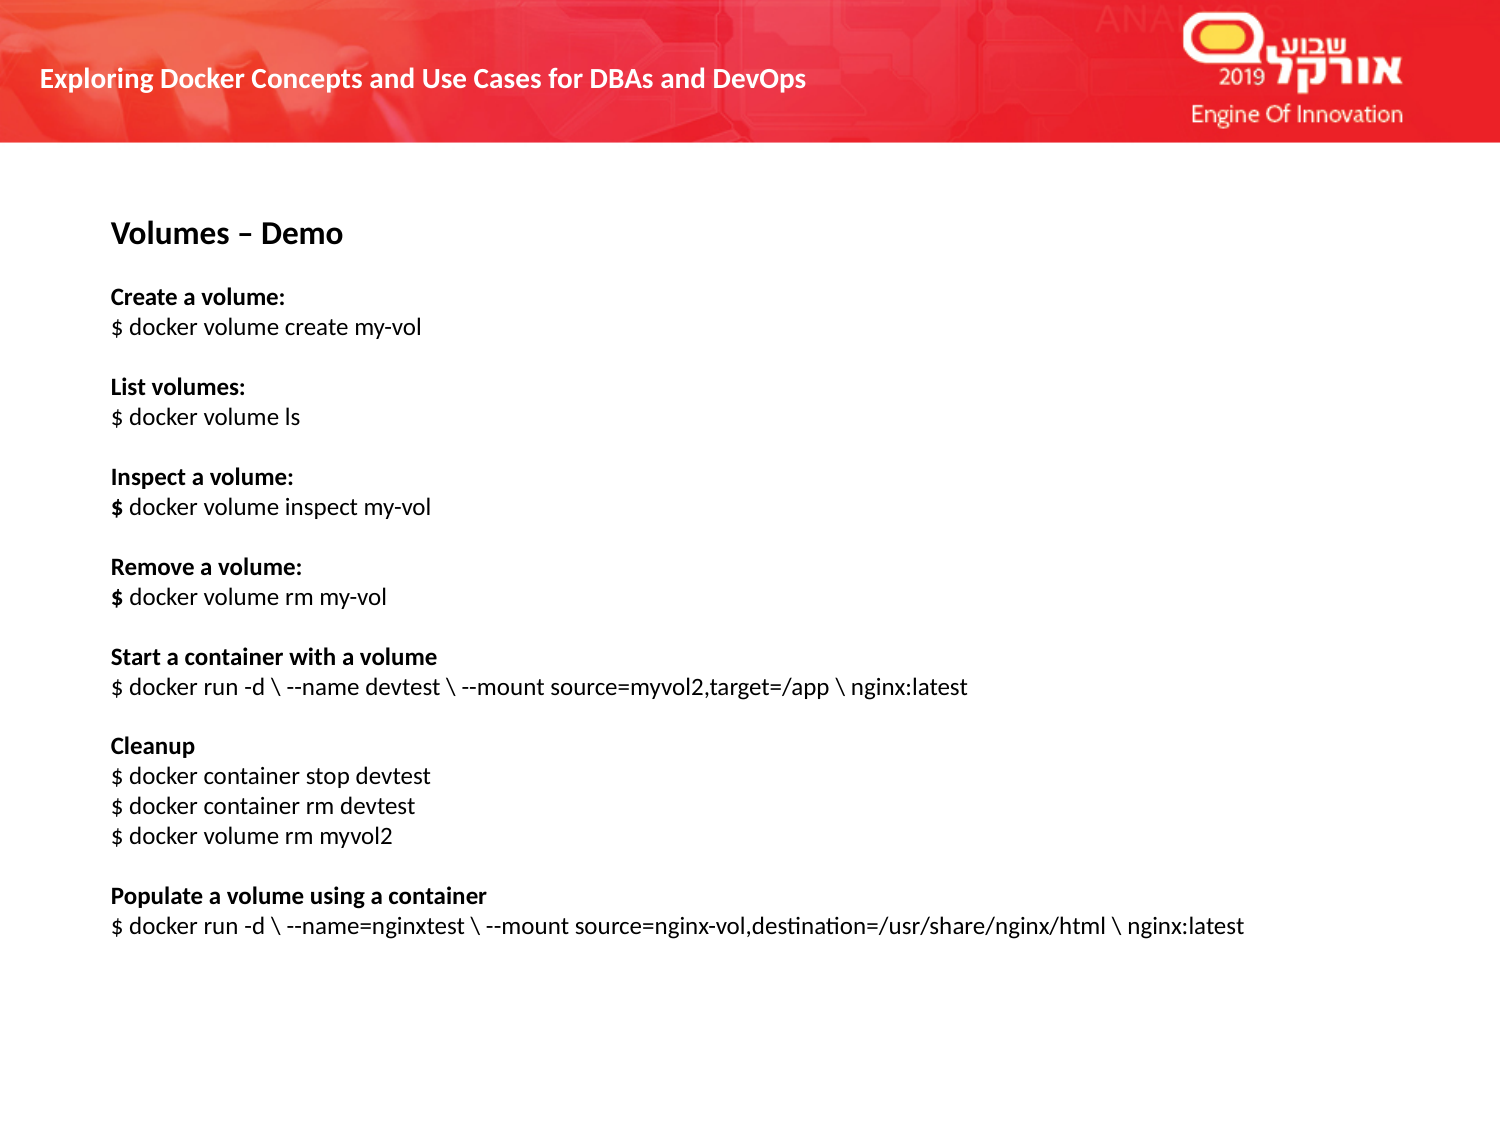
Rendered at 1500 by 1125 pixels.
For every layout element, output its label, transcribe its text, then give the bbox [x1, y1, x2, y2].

text_box Volumes – Demo Create a volume: $ docker volume create my-vol List volumes: $ docker volume ls Inspect a volume: $ docker volume inspect my-vol Remove a volume: $ docker volume rm my-vol Start a container with a volume $ docker run -d \ --name devtest \ --mount source=myvol2,target=/app \ nginx:latest Cleanup $ docker container stop devtest $ docker container rm devtest $ docker volume rm myvol2 Populate a volume using a container $ docker run -d \ --name=nginxtest \ --mount source=nginx-vol,destination=/usr/share/nginx/html \ nginx:latest [96, 203, 1475, 1007]
picture [0, 0, 1500, 1125]
